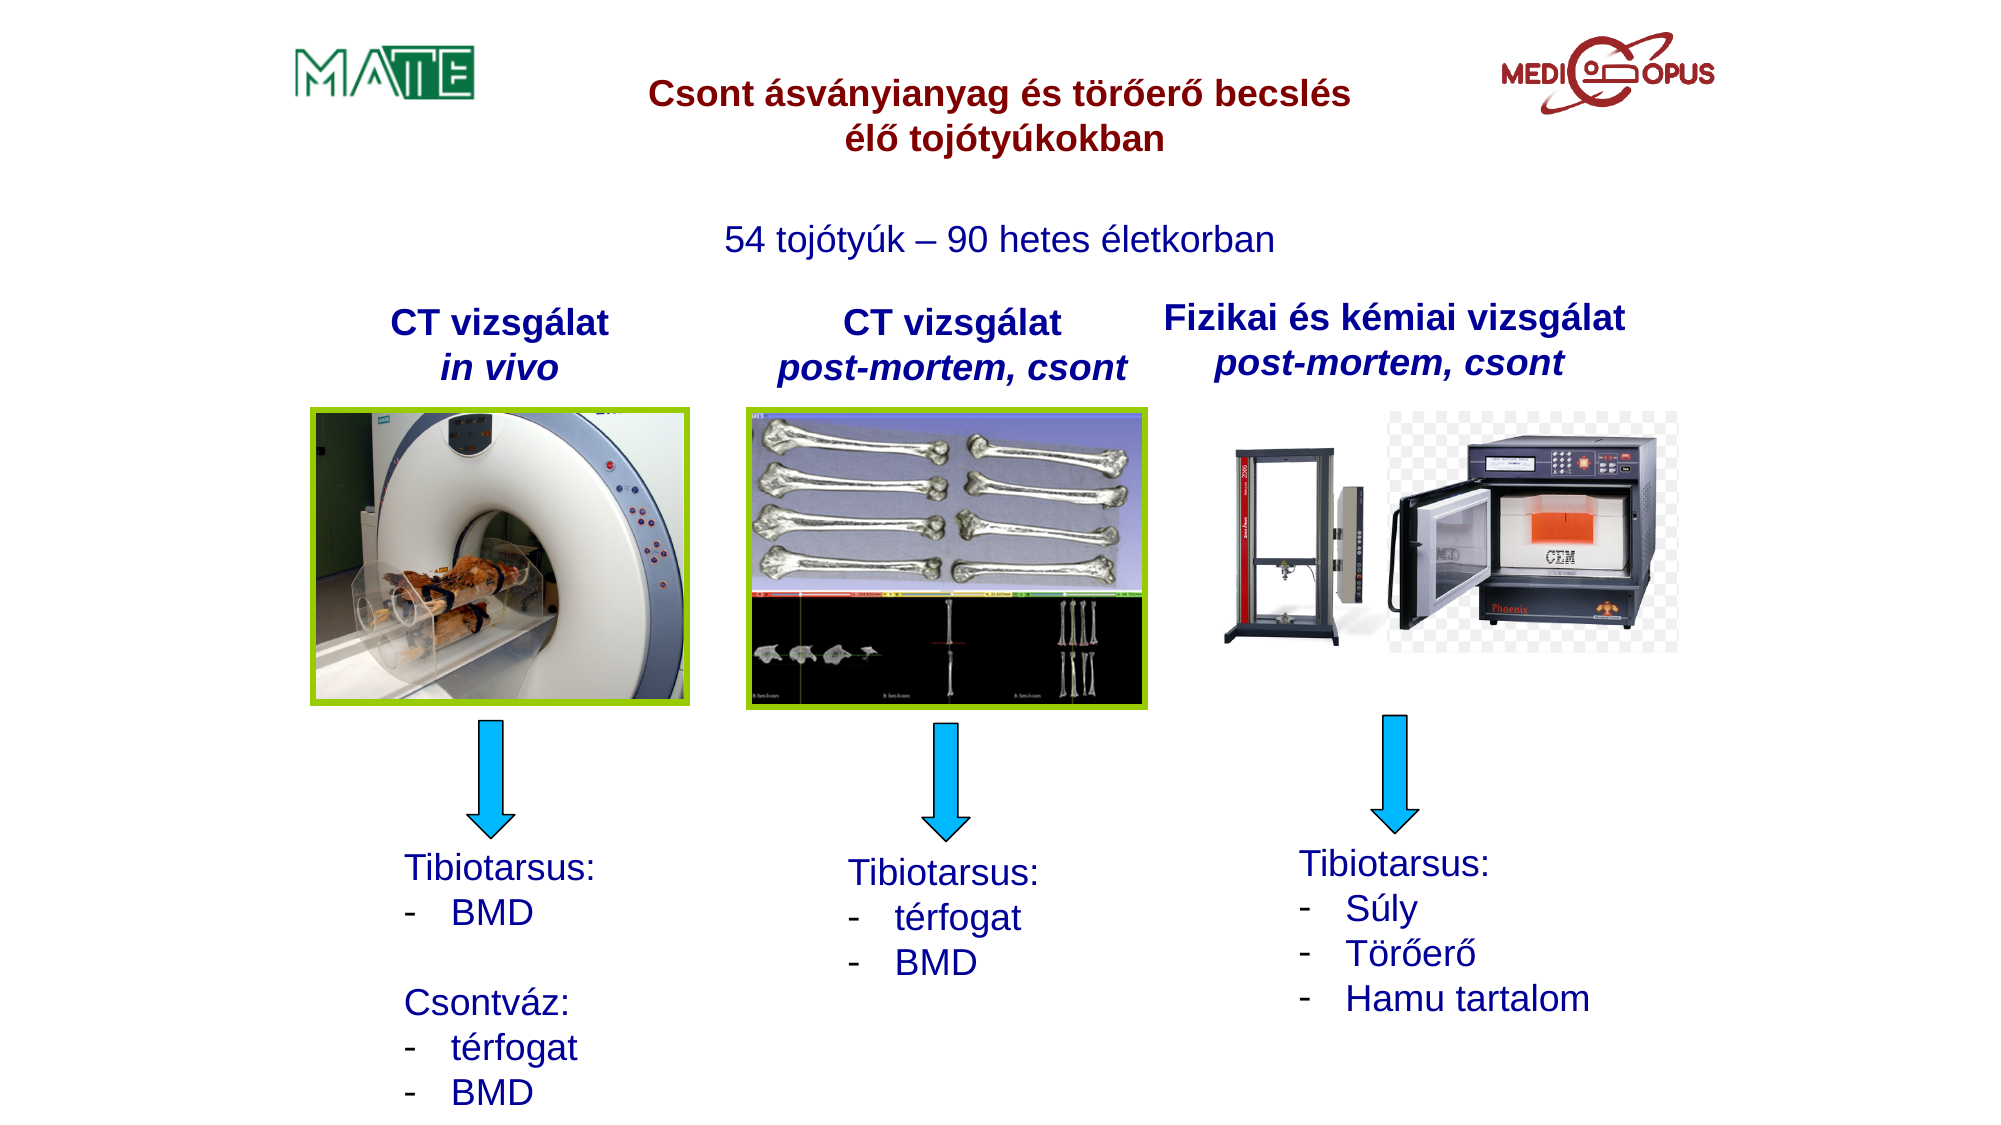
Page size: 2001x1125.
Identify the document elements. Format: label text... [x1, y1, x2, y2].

text_box [1370, 715, 1419, 831]
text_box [281, 27, 1719, 119]
text_box [921, 723, 970, 840]
text_box Tibiotarsus: Súly Törőerő Hamu tartalom [1283, 831, 1606, 1072]
text_box [466, 720, 515, 835]
picture [751, 413, 1143, 705]
picture [1205, 410, 1680, 675]
text_box CT vizsgálat post-mortem, csont [762, 290, 1143, 396]
text_box [303, 215, 1024, 1004]
text_box CT vizsgálat in vivo [375, 290, 625, 396]
text_box [354, 313, 1146, 685]
text_box Fizikai és kémiai vizsgálat post-mortem, csont [1148, 285, 1641, 391]
text_box 54 tojótyúk – 90 hetes életkorban [318, 207, 1682, 313]
text_box Tibiotarsus: térfogat BMD [832, 840, 1055, 991]
picture [315, 413, 684, 700]
text_box Tibiotarsus: BMD Csontváz: térfogat BMD [389, 835, 611, 1121]
text_box Csont ásványianyag és törőerő becslés élő tojótyúkokban [586, 126, 1414, 166]
